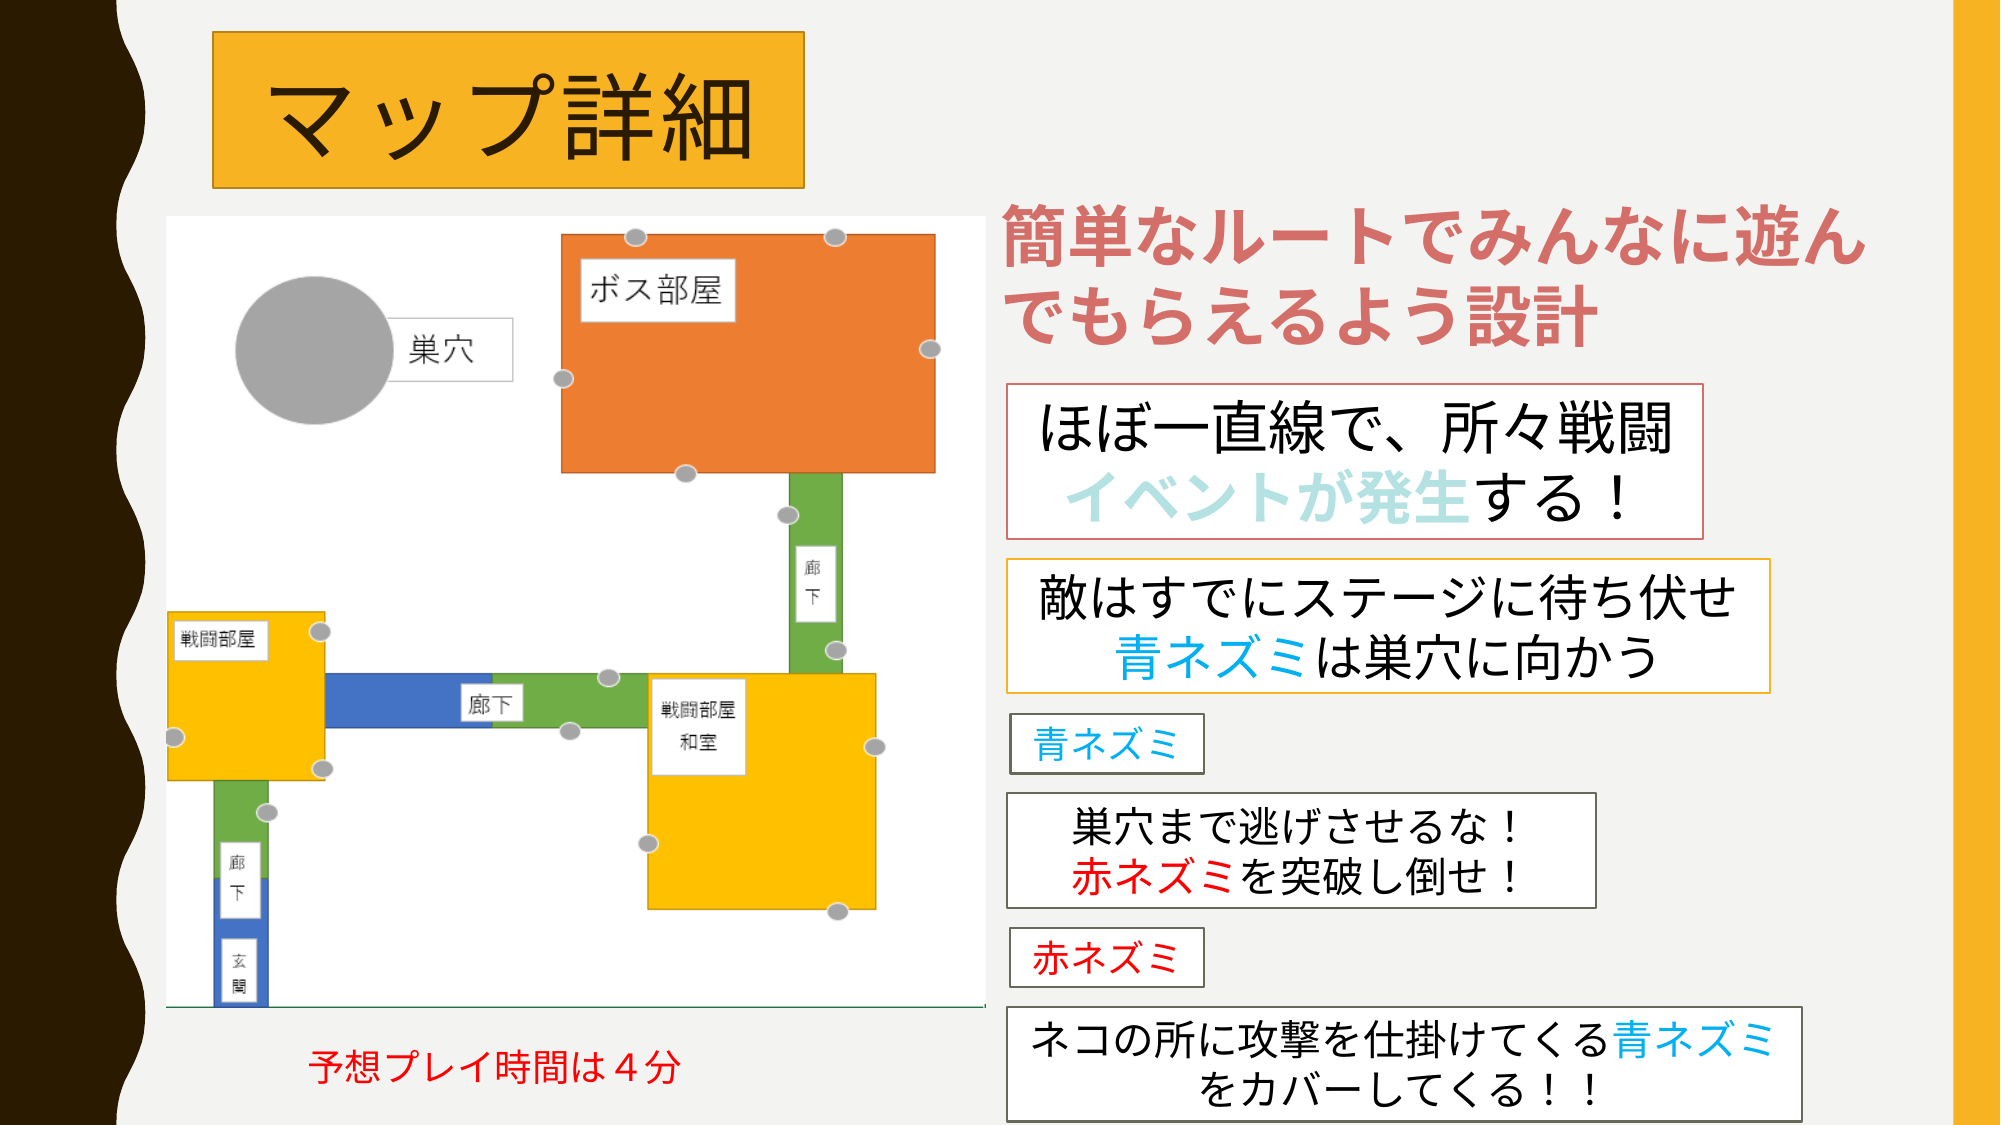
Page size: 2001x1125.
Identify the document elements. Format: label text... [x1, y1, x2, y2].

text_box [212, 31, 805, 189]
text_box 簡単なルートでみんなに遊んでもらえるよう設計 [985, 187, 1893, 363]
title マップ詳細 [234, 63, 784, 206]
text_box 予想プレイ時間は４分 [292, 1036, 725, 1096]
text_box 赤ネズミ [1009, 927, 1205, 988]
text_box 青ネズミ [1009, 713, 1205, 775]
text_box ほぼ一直線で、所々戦闘イベントが発生する！ [1006, 383, 1704, 540]
text_box 敵はすでにステージに待ち伏せ青ネズミは巣穴に向かう [1006, 558, 1771, 694]
picture [165, 216, 986, 1008]
text_box ネコの所に攻撃を仕掛けてくる青ネズミをカバーしてくる！！ [1006, 1006, 1803, 1123]
text_box 巣穴まで逃げさせるな！ 赤ネズミを突破し倒せ！ [1006, 792, 1597, 909]
